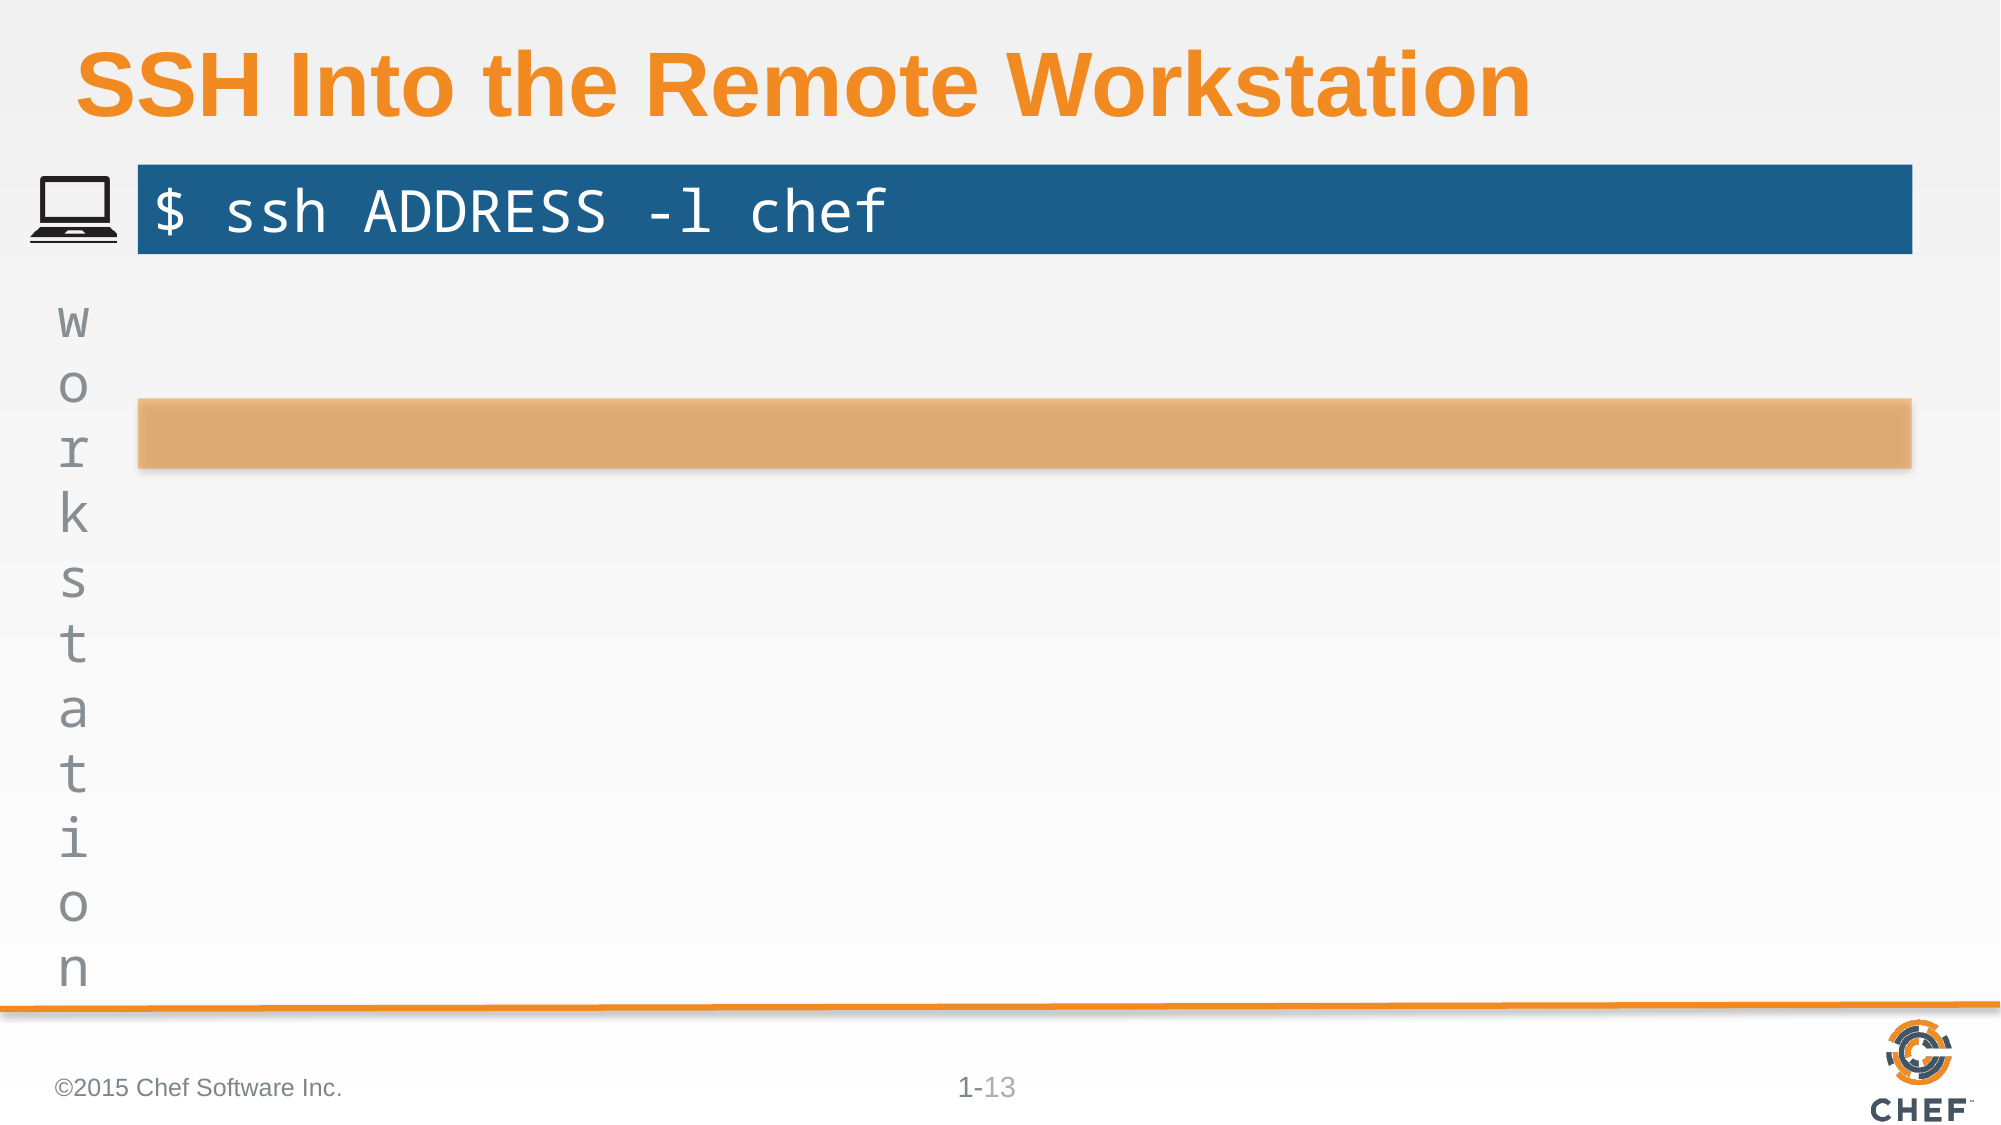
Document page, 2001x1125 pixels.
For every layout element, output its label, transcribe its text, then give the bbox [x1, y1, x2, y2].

footer ©2015 Chef Software Inc. [39, 1055, 739, 1118]
slide_number 13 [774, 1055, 1225, 1116]
title SSH Into the Remote Workstation [75, 37, 1913, 140]
picture [1863, 1008, 1980, 1125]
list $ ssh ADDRESS -l chef [137, 164, 1913, 255]
